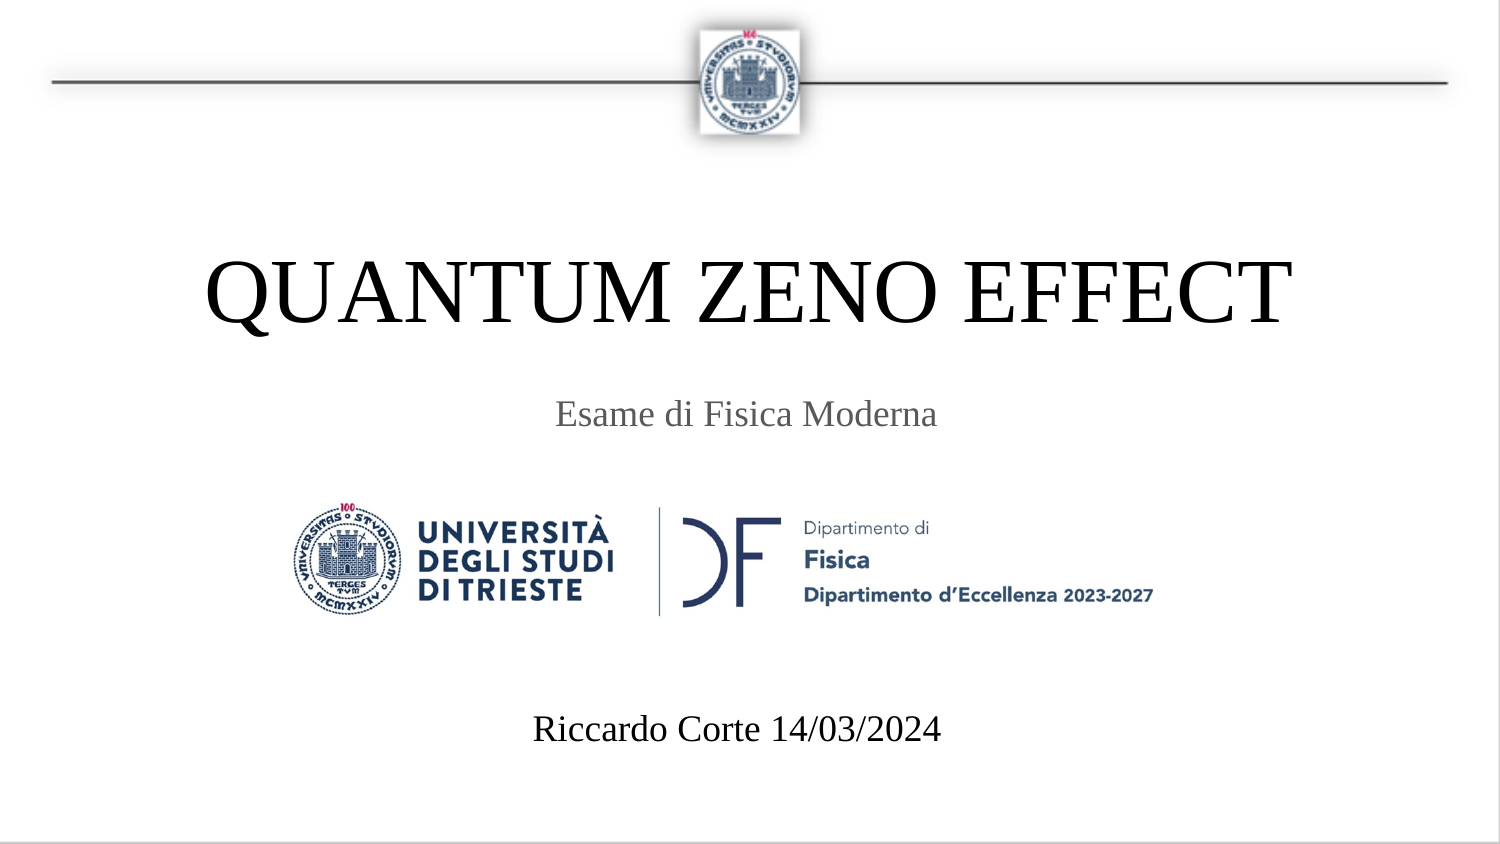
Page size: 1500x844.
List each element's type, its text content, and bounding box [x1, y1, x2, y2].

subtitle Esame di Fisica Moderna [51, 374, 1424, 503]
picture [0, 0, 1500, 844]
title QUANTUM ZENO EFFECT [51, 89, 1449, 356]
text_box Riccardo Corte 14/03/2024 [345, 688, 1129, 786]
